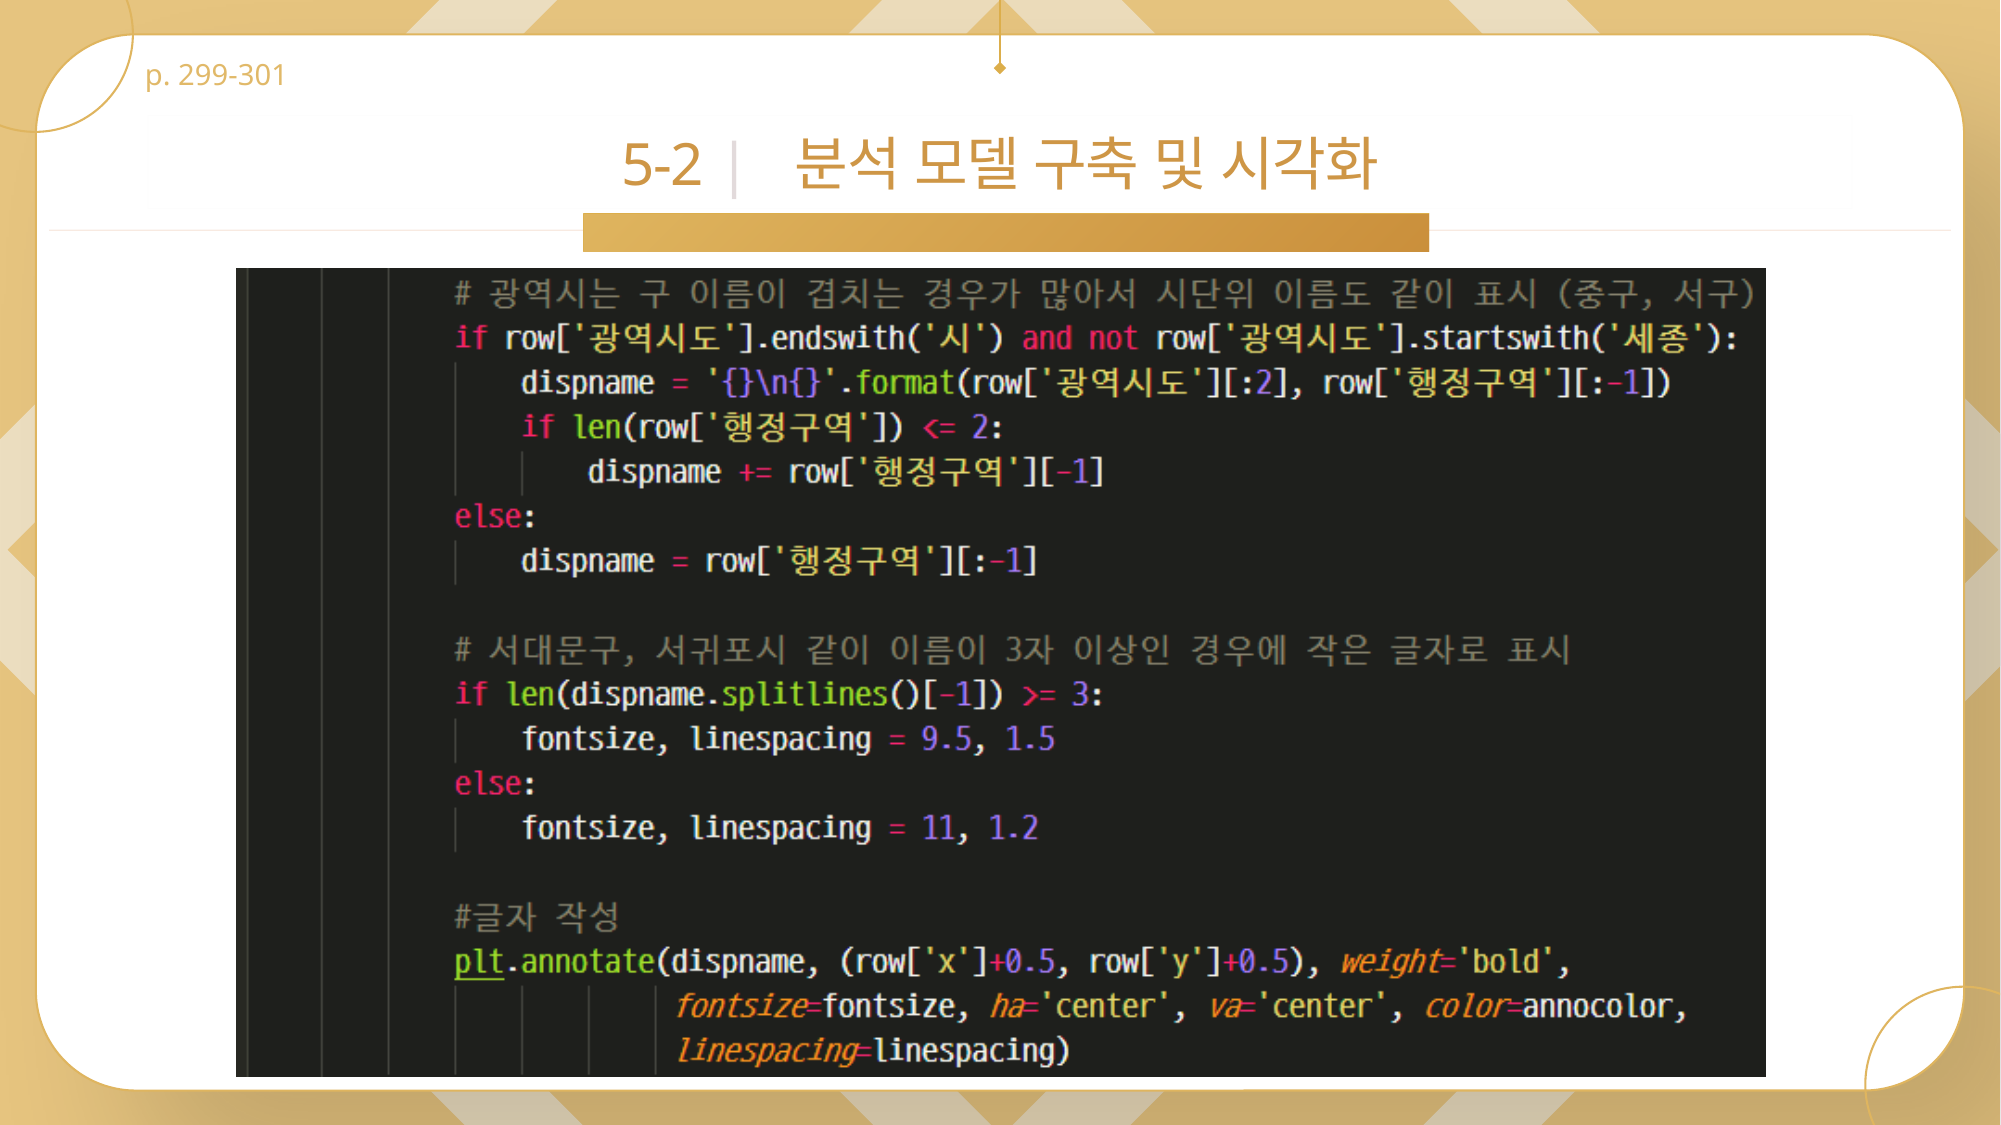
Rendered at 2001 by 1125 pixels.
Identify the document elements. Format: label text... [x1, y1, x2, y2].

title 5-2 | 분석 모델 구축 및 시각화 [147, 115, 1853, 209]
text_box p. 299-301 [130, 49, 304, 99]
subtitle Part 3 빅데이터 분석 – 지리 정보 분석 [581, 210, 1432, 255]
picture [236, 268, 1766, 1077]
